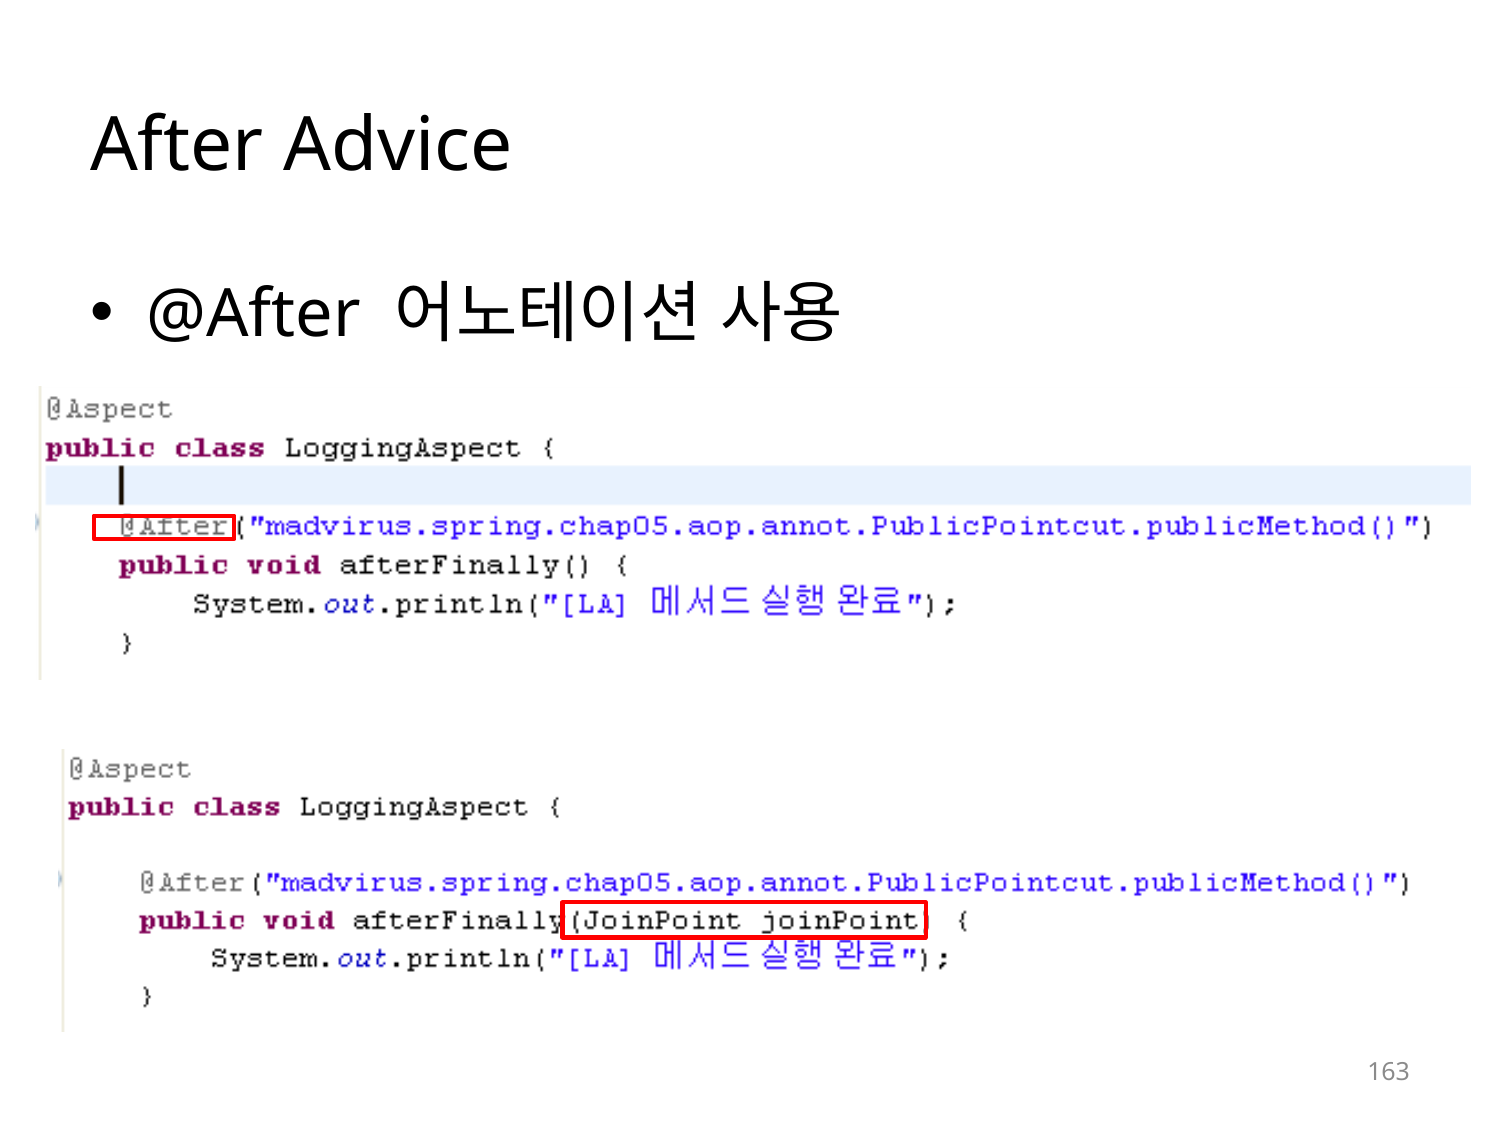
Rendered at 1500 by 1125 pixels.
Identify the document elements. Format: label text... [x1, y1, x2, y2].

slide_number 163 [1074, 1042, 1425, 1103]
picture [34, 386, 1471, 680]
list @After 어노테이션 사용 [75, 262, 1425, 385]
title After Advice [75, 46, 1425, 235]
picture [58, 749, 1432, 1032]
